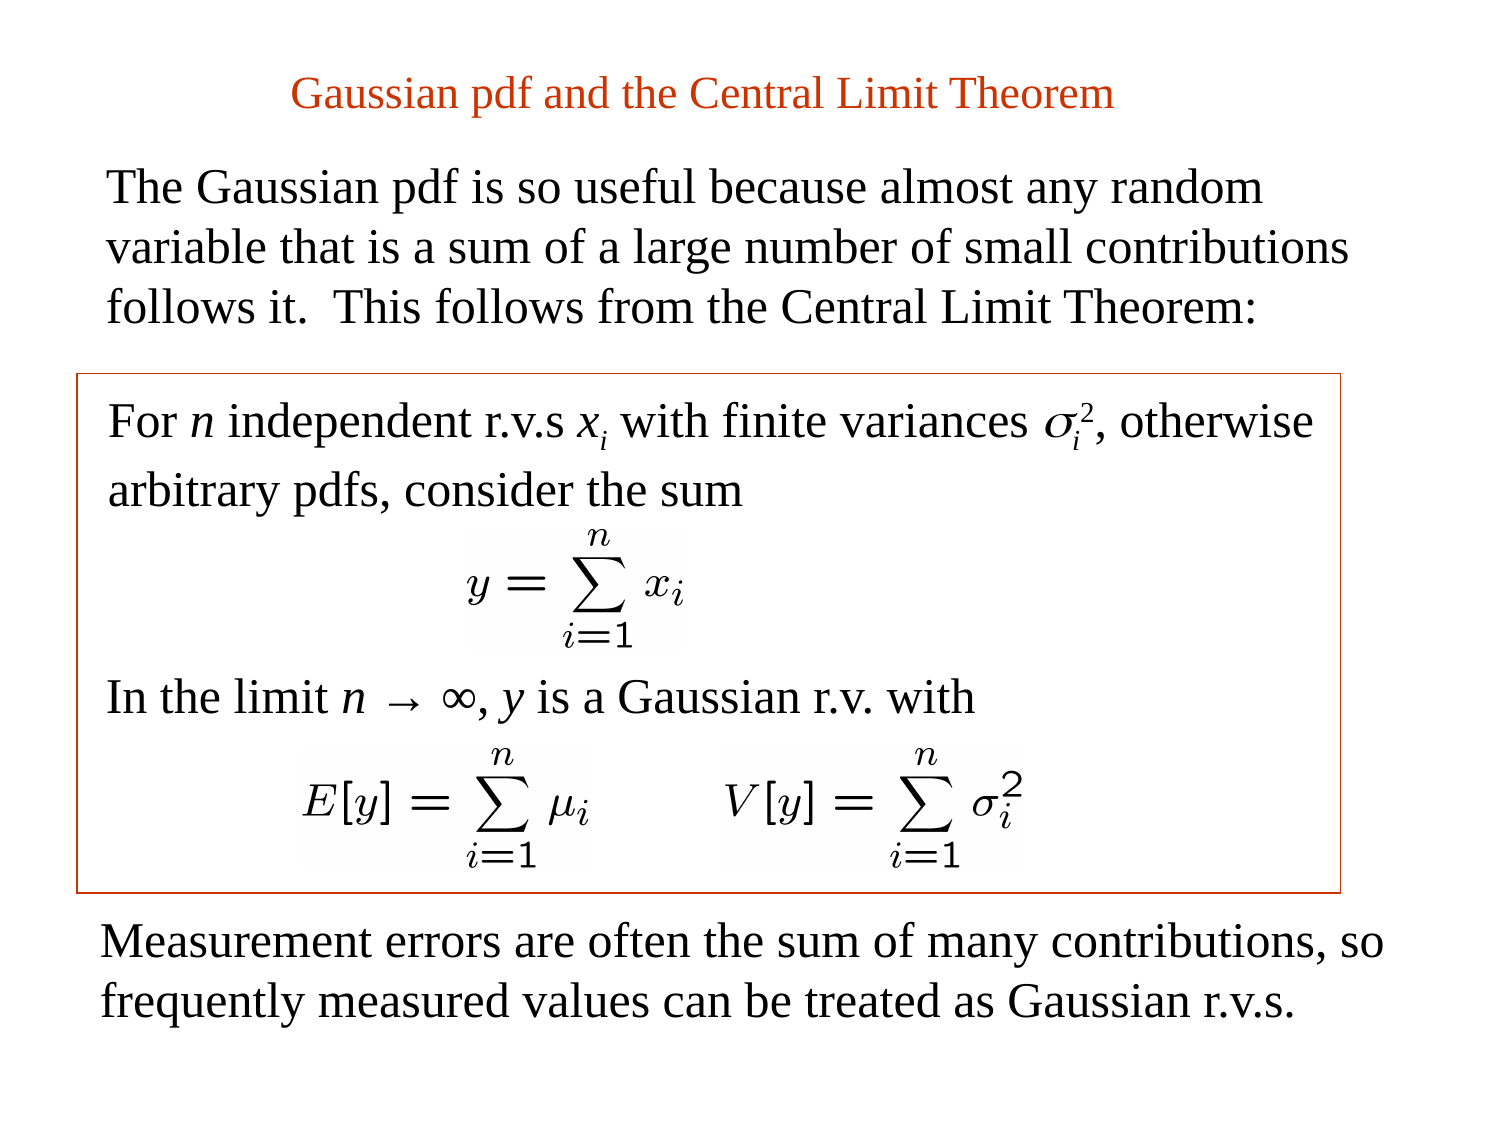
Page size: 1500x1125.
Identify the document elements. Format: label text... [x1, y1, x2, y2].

picture [723, 746, 1022, 870]
picture [301, 746, 589, 870]
picture [466, 526, 683, 650]
title Gaussian pdf and the Central Limit Theorem [76, 54, 1329, 126]
text_box [76, 373, 1341, 894]
text_box The Gaussian pdf is so useful because almost any random variable that is a sum of a large number of small contributions follows it. This follows from the Central Limit Theorem: [91, 146, 1366, 341]
text_box Measurement errors are often the sum of many contributions, so frequently measured values can be treated as Gaussian r.v.s. [85, 899, 1471, 1035]
